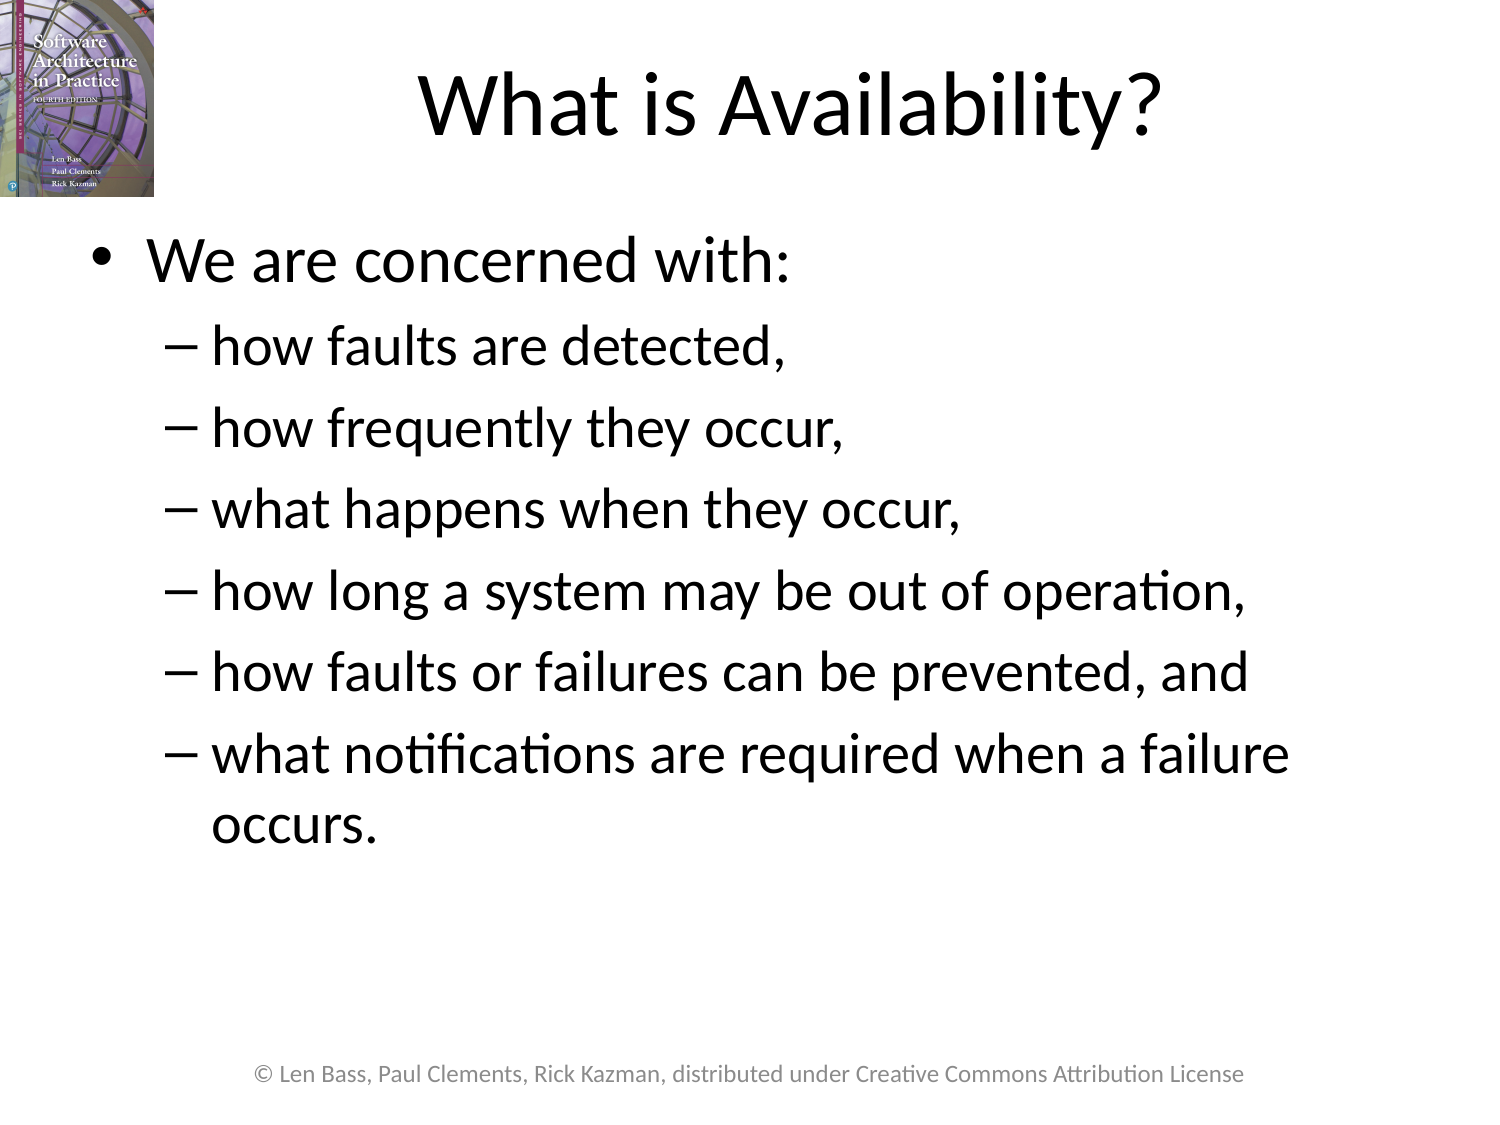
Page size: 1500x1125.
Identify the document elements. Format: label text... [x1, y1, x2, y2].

list We are concerned with: how faults are detected, how frequently they occur, what happens when they occur, how long a system may be out of operation, how faults or failures can be prevented, and what notifications are required when a failure occurs. [75, 208, 1425, 1005]
picture [0, 0, 154, 197]
footer © Len Bass, Paul Clements, Rick Kazman, distributed under Creative Commons Attribution License [230, 1042, 1270, 1103]
title What is Availability? [159, 45, 1425, 173]
